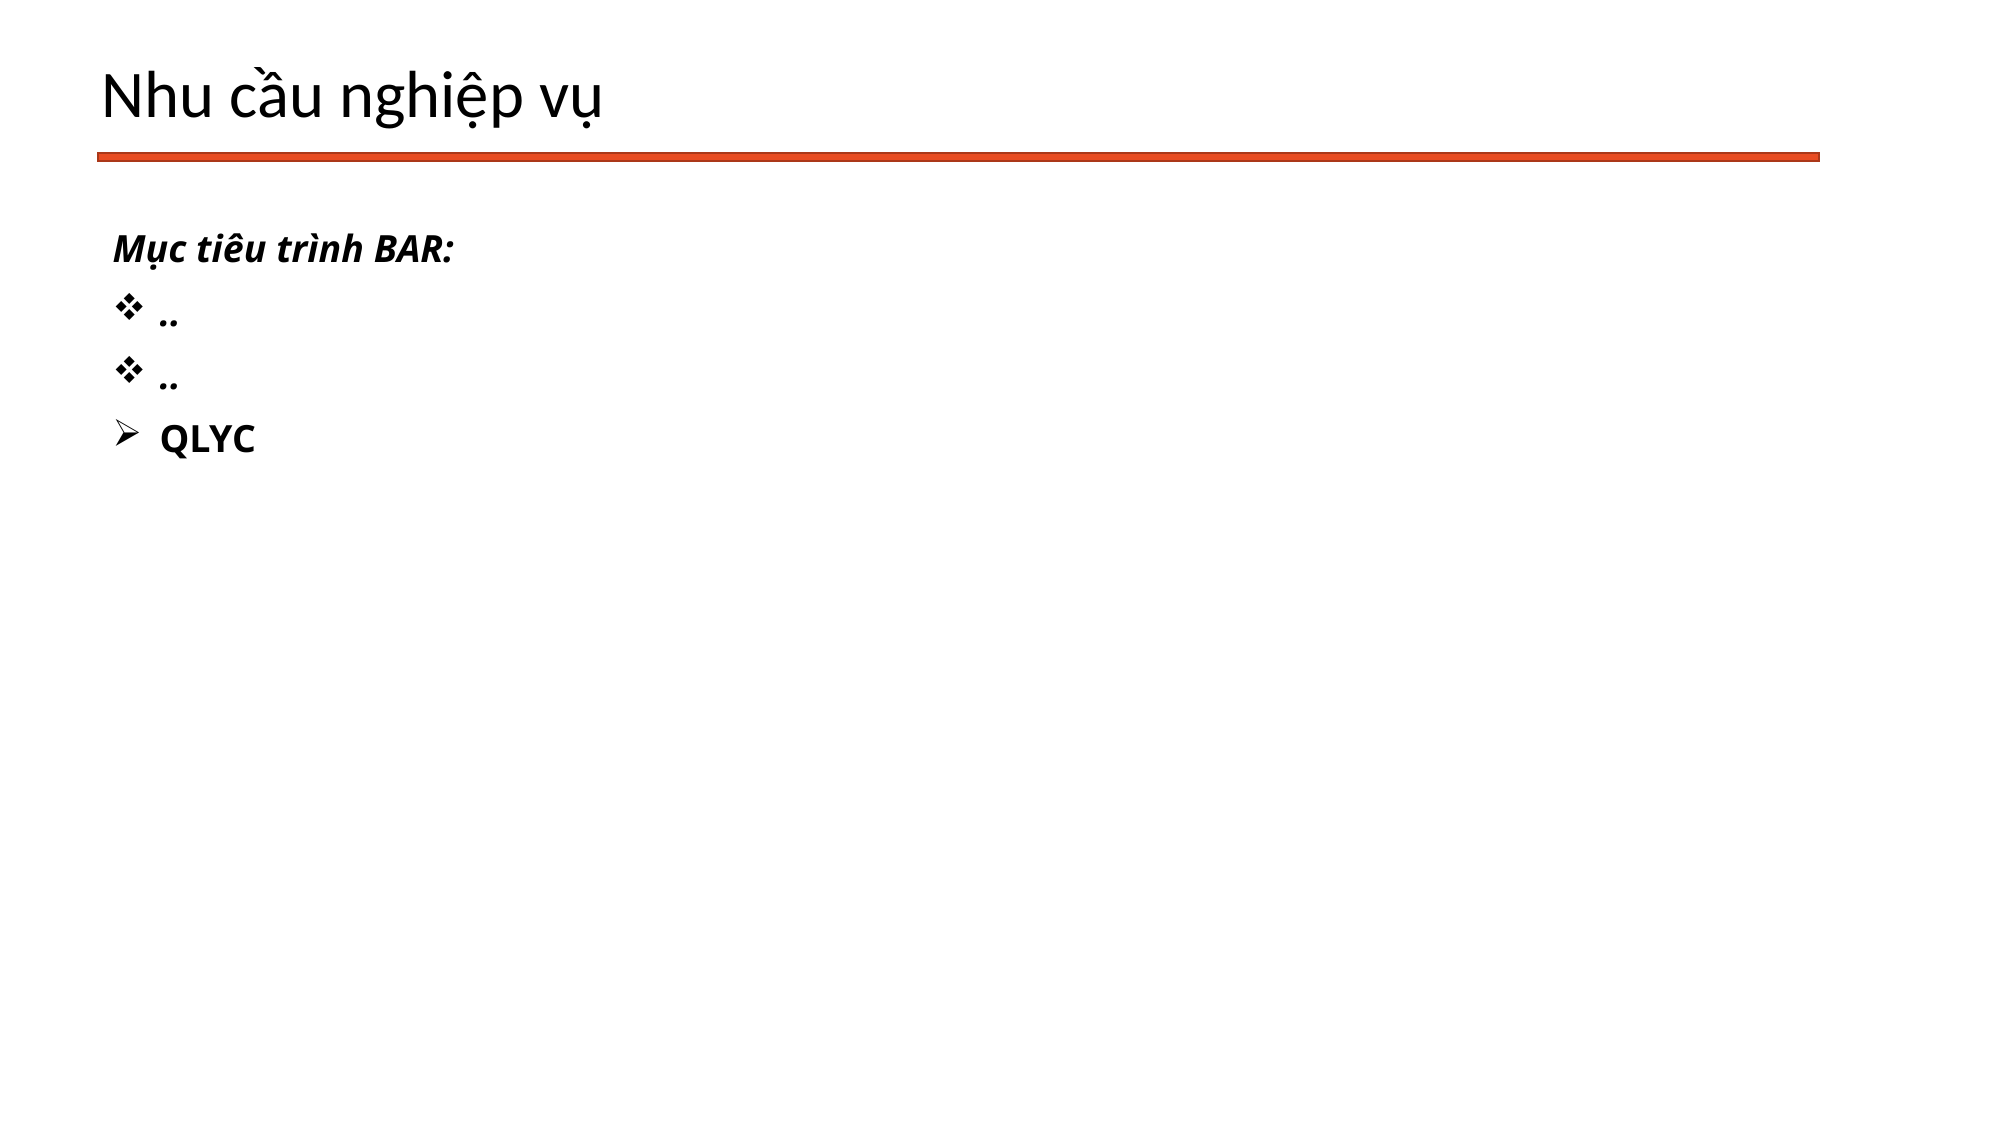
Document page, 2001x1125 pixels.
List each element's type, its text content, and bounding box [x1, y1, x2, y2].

text_box Mục tiêu trình BAR: .. .. QLYC [97, 212, 1923, 1049]
title Nhu cầu nghiệp vụ [86, 24, 1854, 175]
text_box [97, 152, 1820, 162]
